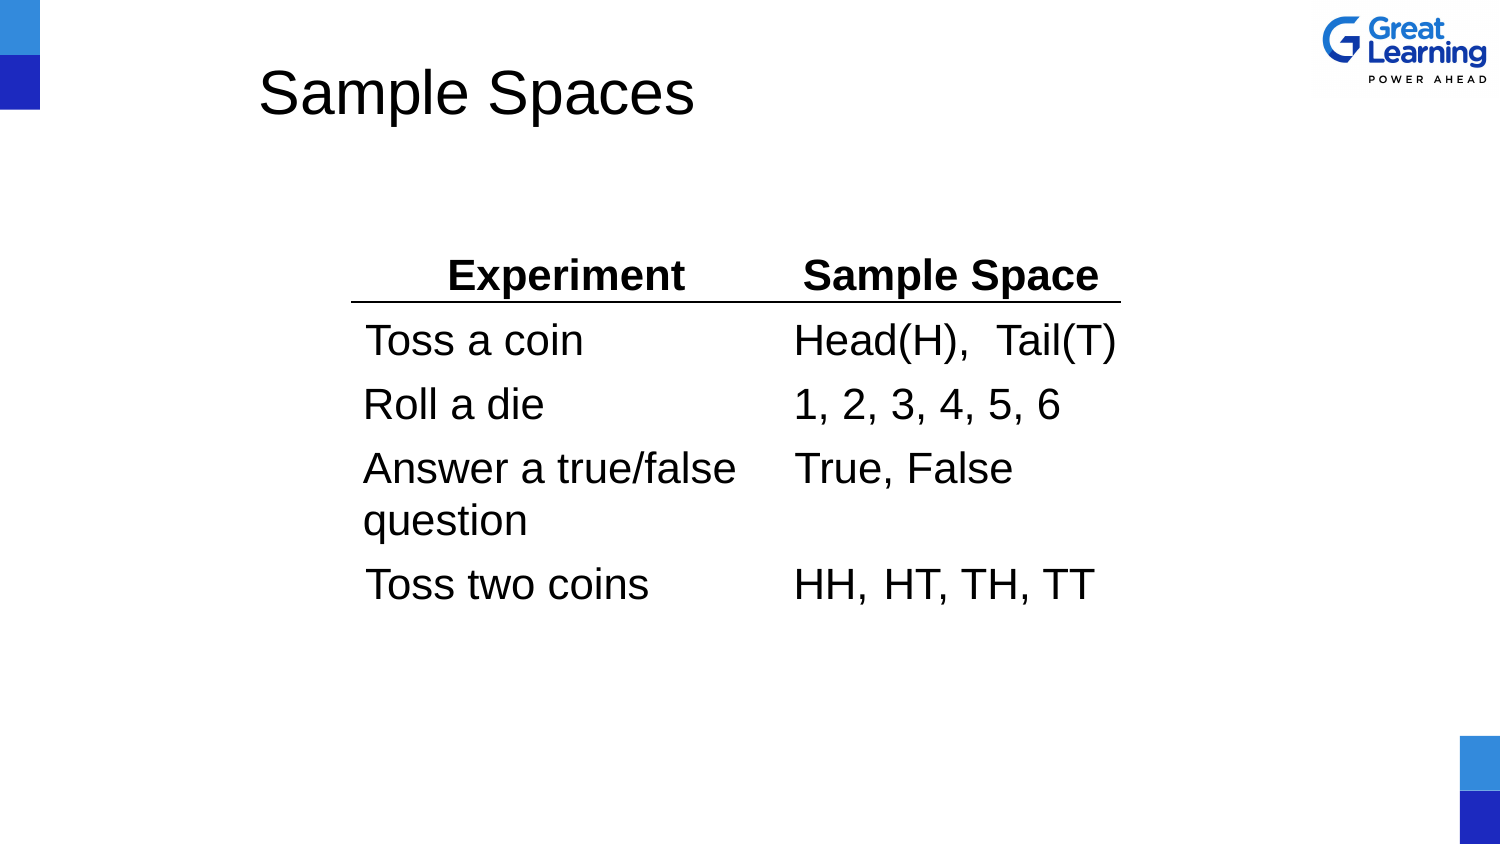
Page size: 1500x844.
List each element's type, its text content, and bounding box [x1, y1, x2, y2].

text_box Answer a true/false [362, 439, 738, 492]
text_box [350, 238, 782, 301]
text_box Experiment [447, 247, 686, 300]
text_box [350, 545, 782, 610]
text_box [350, 301, 782, 366]
picture [1311, 0, 1499, 98]
text_box HT, TH, TT [883, 555, 1096, 609]
text_box Roll a die [362, 375, 546, 429]
text_box Tail(T) [922, 311, 1118, 365]
text_box Toss a coin [365, 311, 585, 365]
text_box Sample Space [802, 247, 1100, 300]
text_box 1, 2, 3, 4, 5, 6 [793, 375, 1062, 429]
text_box [782, 429, 1120, 545]
title Sample Spaces [243, 37, 1257, 160]
text_box [350, 366, 782, 429]
text_box True, False [794, 439, 1015, 492]
text_box Head(H), [793, 311, 922, 365]
text_box [782, 545, 1120, 610]
text_box [782, 303, 1120, 366]
text_box [350, 429, 782, 545]
text_box HH, [793, 555, 869, 609]
text_box [782, 238, 1120, 301]
text_box [782, 366, 1120, 429]
text_box [337, 225, 1134, 624]
text_box Toss two coins [365, 555, 651, 609]
text_box question [362, 492, 529, 545]
